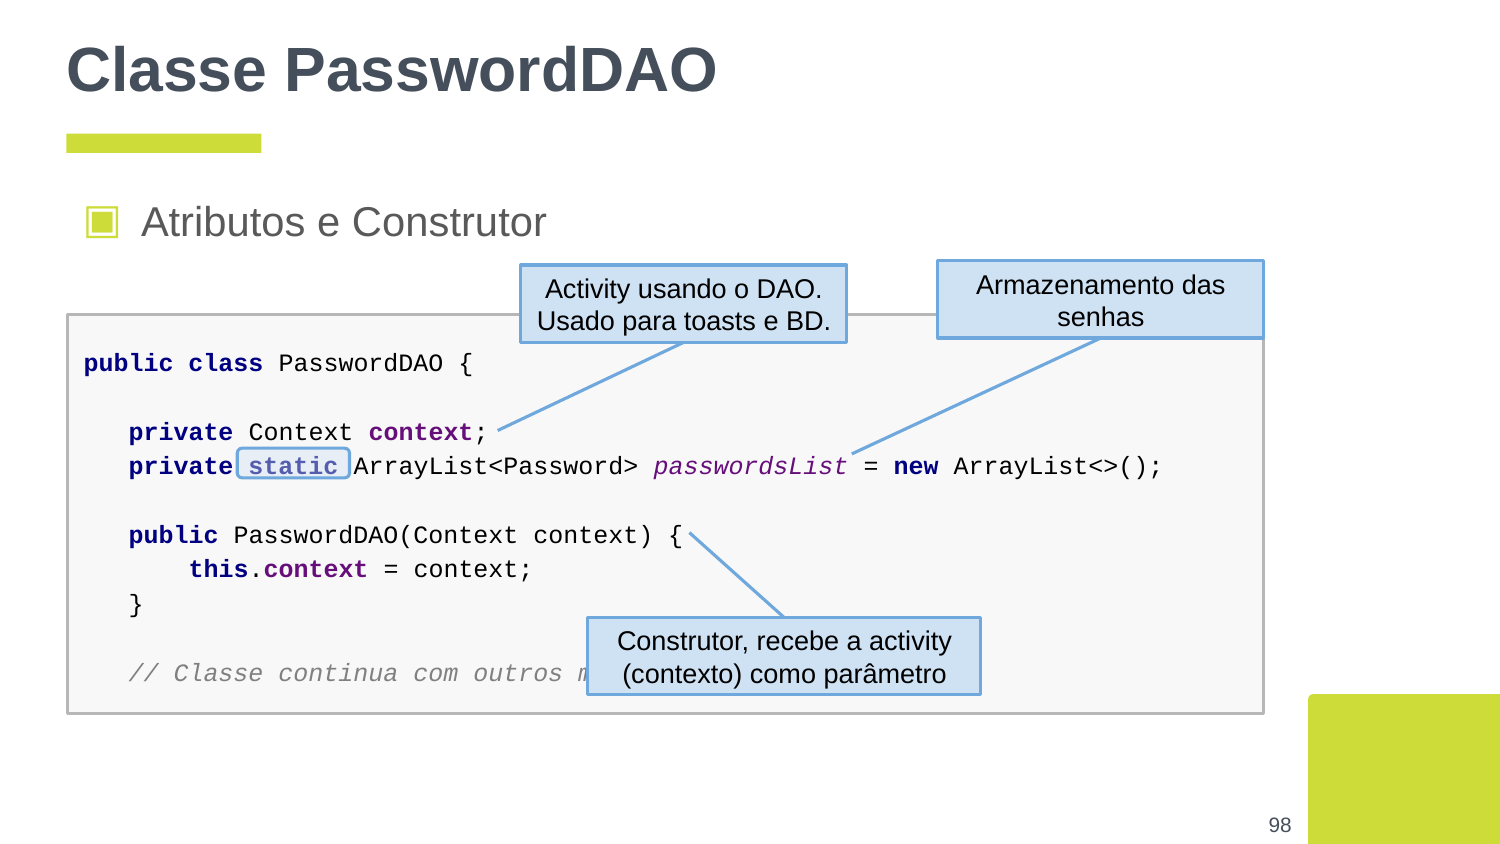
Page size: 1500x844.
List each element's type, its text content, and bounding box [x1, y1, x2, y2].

slide_number ‹#› [1216, 791, 1307, 844]
text_box [237, 448, 350, 478]
text_box Activity usando o DAO. Usado para toasts e BD. [520, 265, 847, 343]
title Classe PasswordDAO [51, 0, 1449, 134]
text_box Armazenamento das senhas [937, 260, 1264, 339]
text_box Construtor, recebe a activity (contexto) como parâmetro [587, 617, 981, 695]
list Atributos e Construtor [51, 179, 1437, 266]
text_box public class PasswordDAO { private Context context; private static ArrayList<Password> passwordsList = new ArrayList<>(); public PasswordDAO(Context context) { this.context = context; } // Classe continua com outros métodos ... [67, 314, 1264, 714]
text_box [497, 341, 684, 431]
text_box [689, 532, 785, 618]
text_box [851, 337, 1101, 455]
